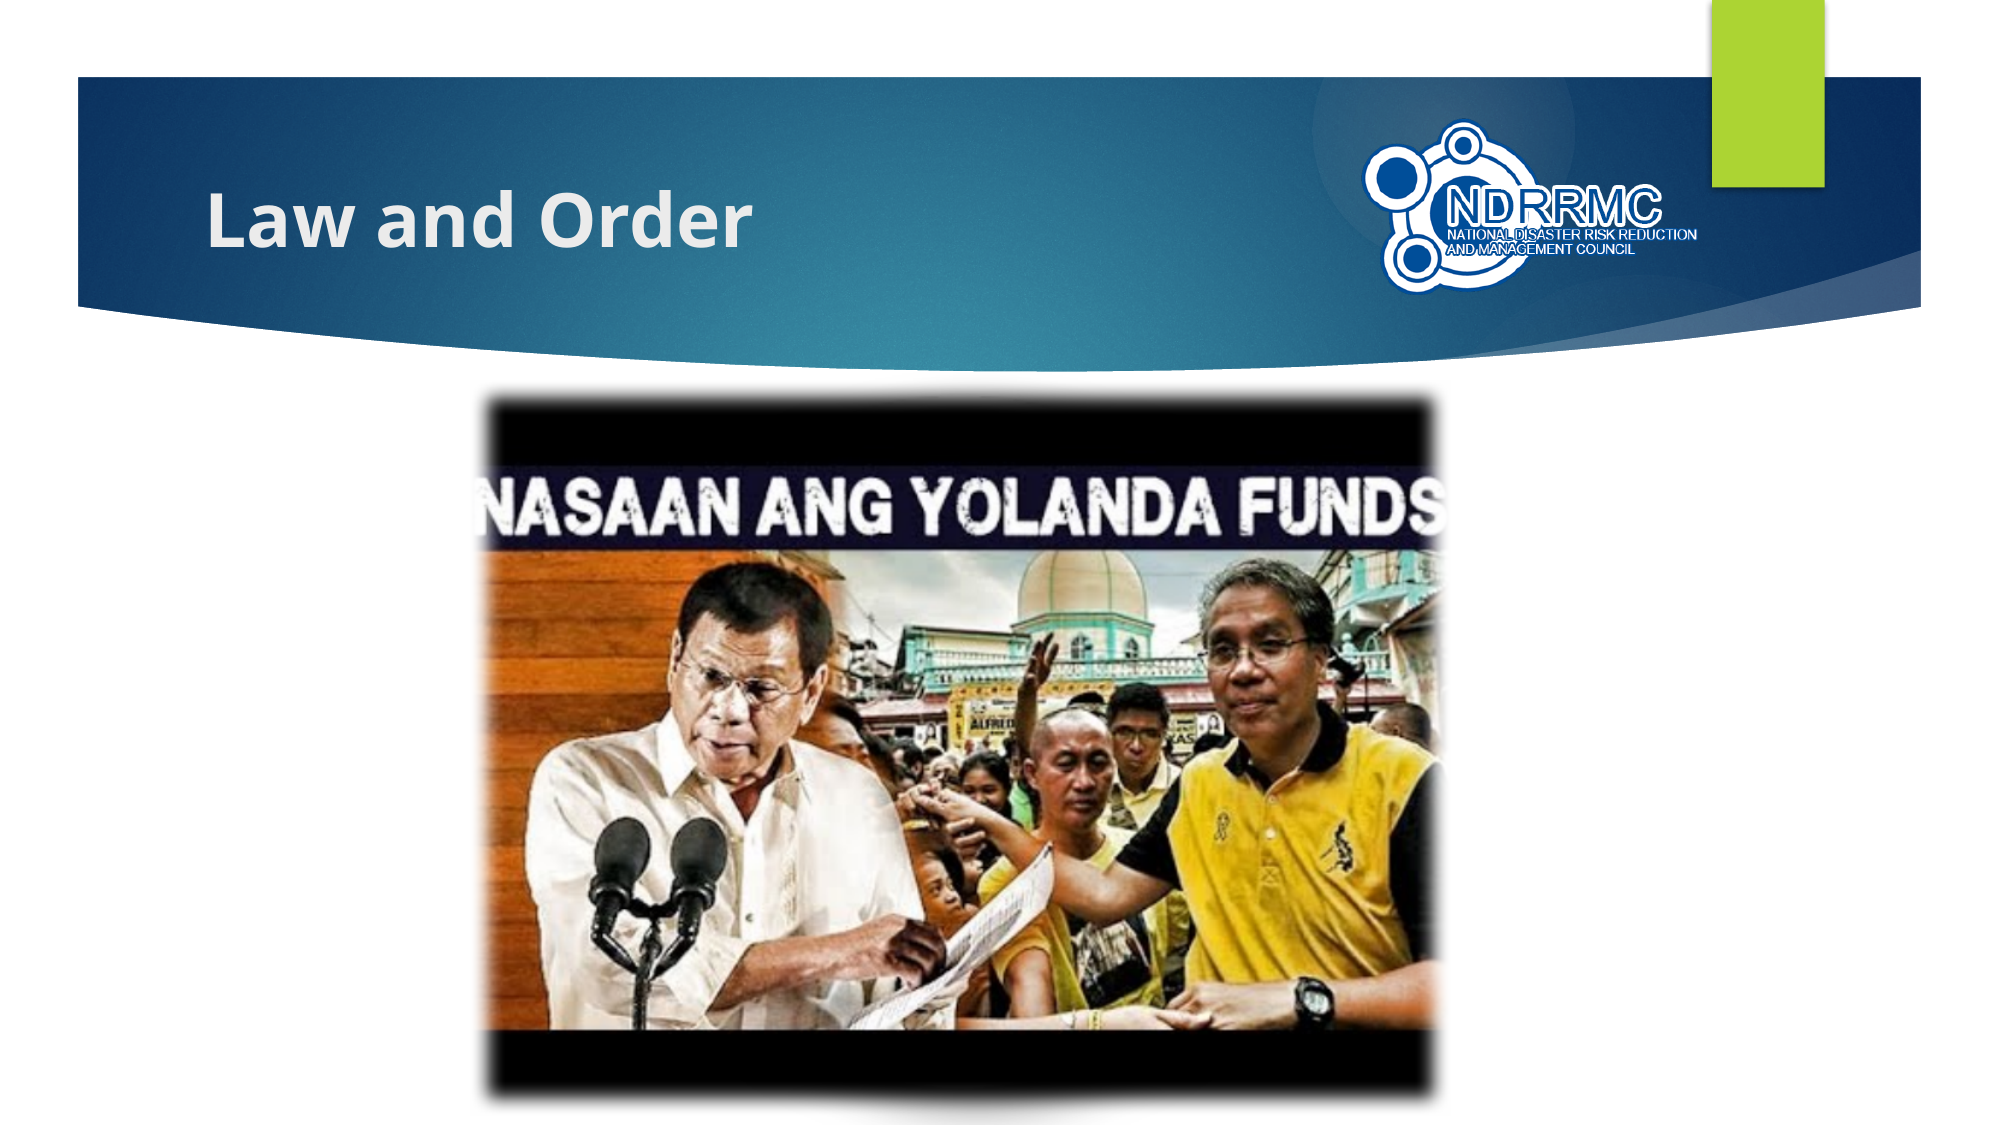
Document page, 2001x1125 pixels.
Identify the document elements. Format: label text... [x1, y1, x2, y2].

picture [1361, 118, 1698, 295]
picture [470, 379, 1452, 1116]
title Law and Order [189, 159, 1355, 276]
